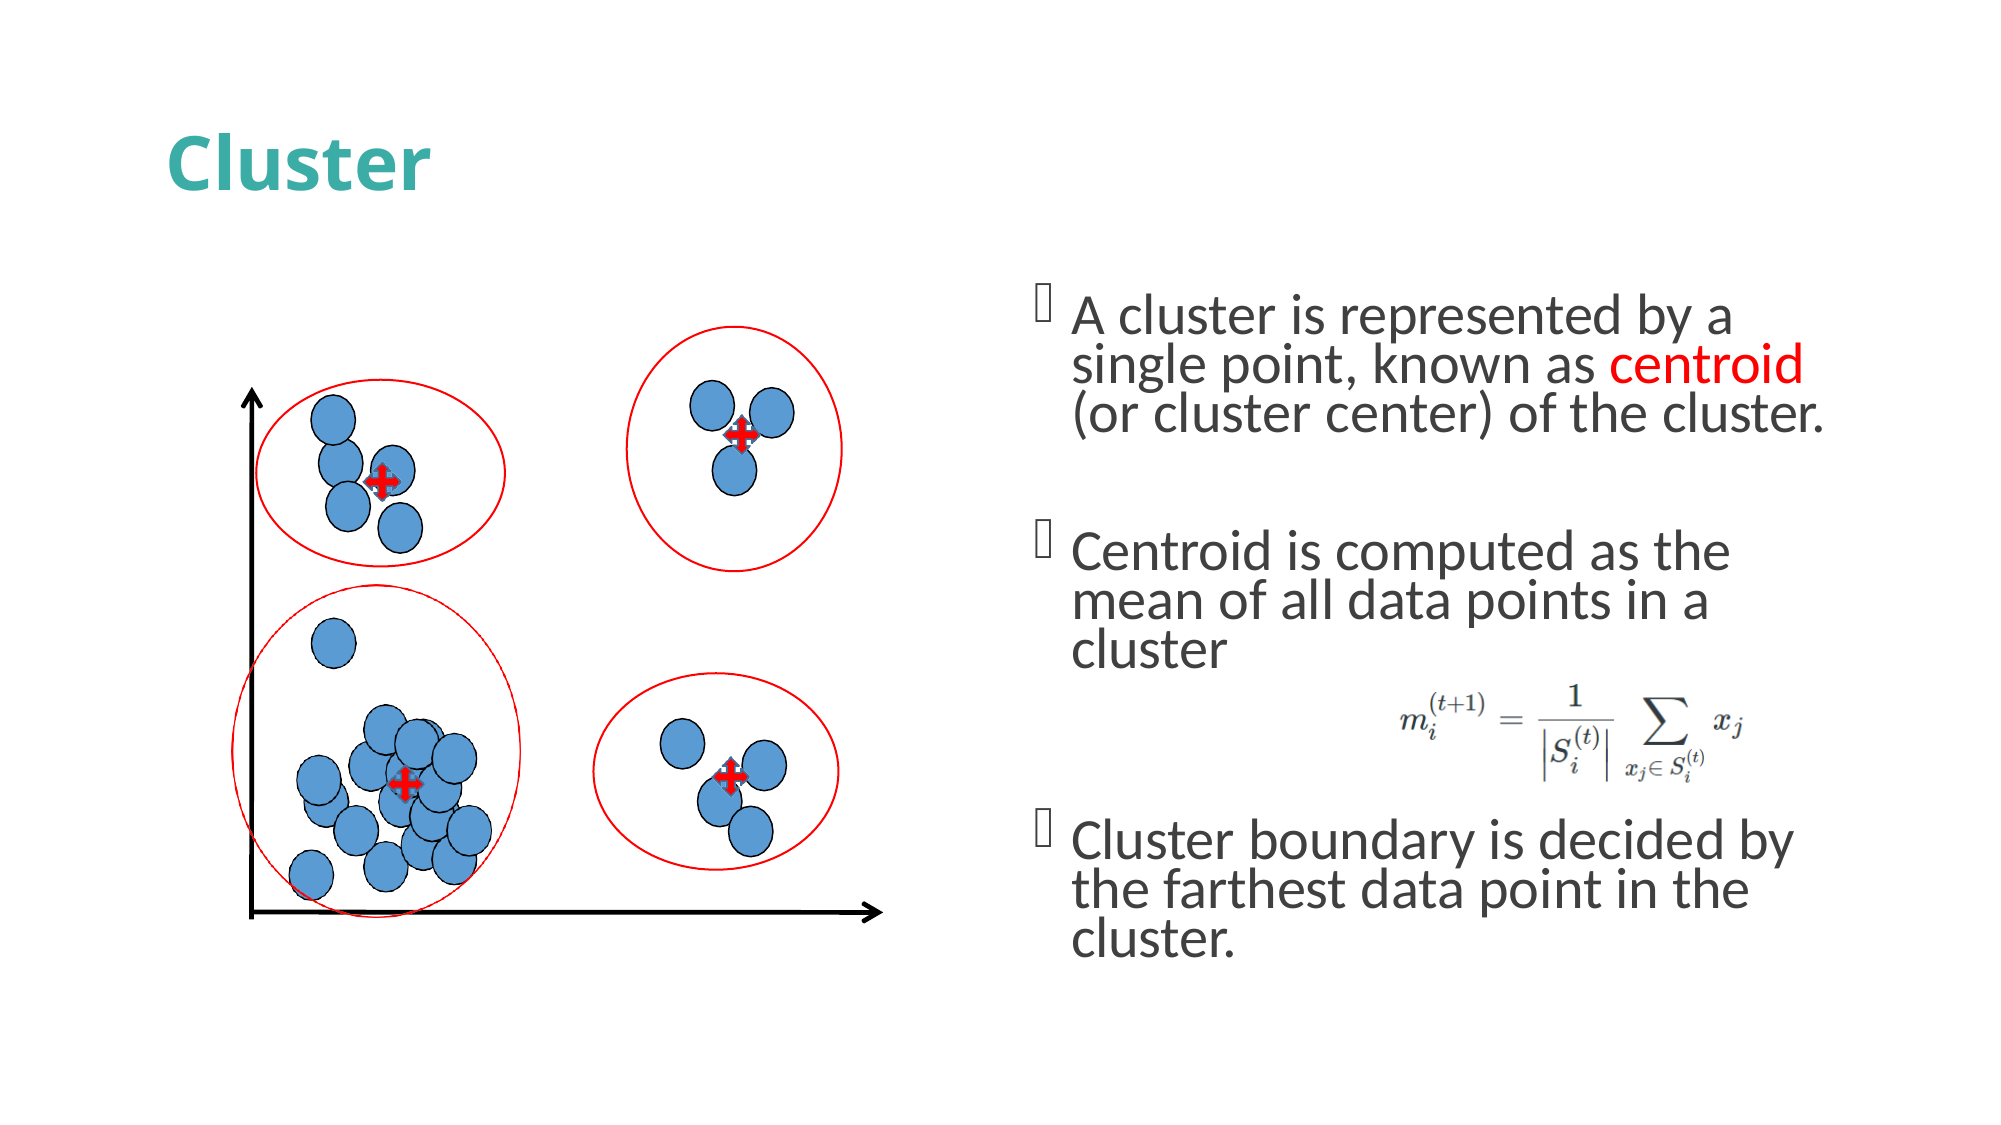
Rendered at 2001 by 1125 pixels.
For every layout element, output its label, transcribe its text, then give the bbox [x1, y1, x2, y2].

picture [1383, 628, 1763, 807]
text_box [231, 325, 884, 924]
text_box A cluster is represented by a single point, known as centroid (or cluster center) of the cluster. Centroid is computed as the mean of all data points in a cluster Cluster boundary is decided by the farthest data point in the cluster. [1023, 272, 1837, 967]
title Cluster [163, 64, 500, 255]
